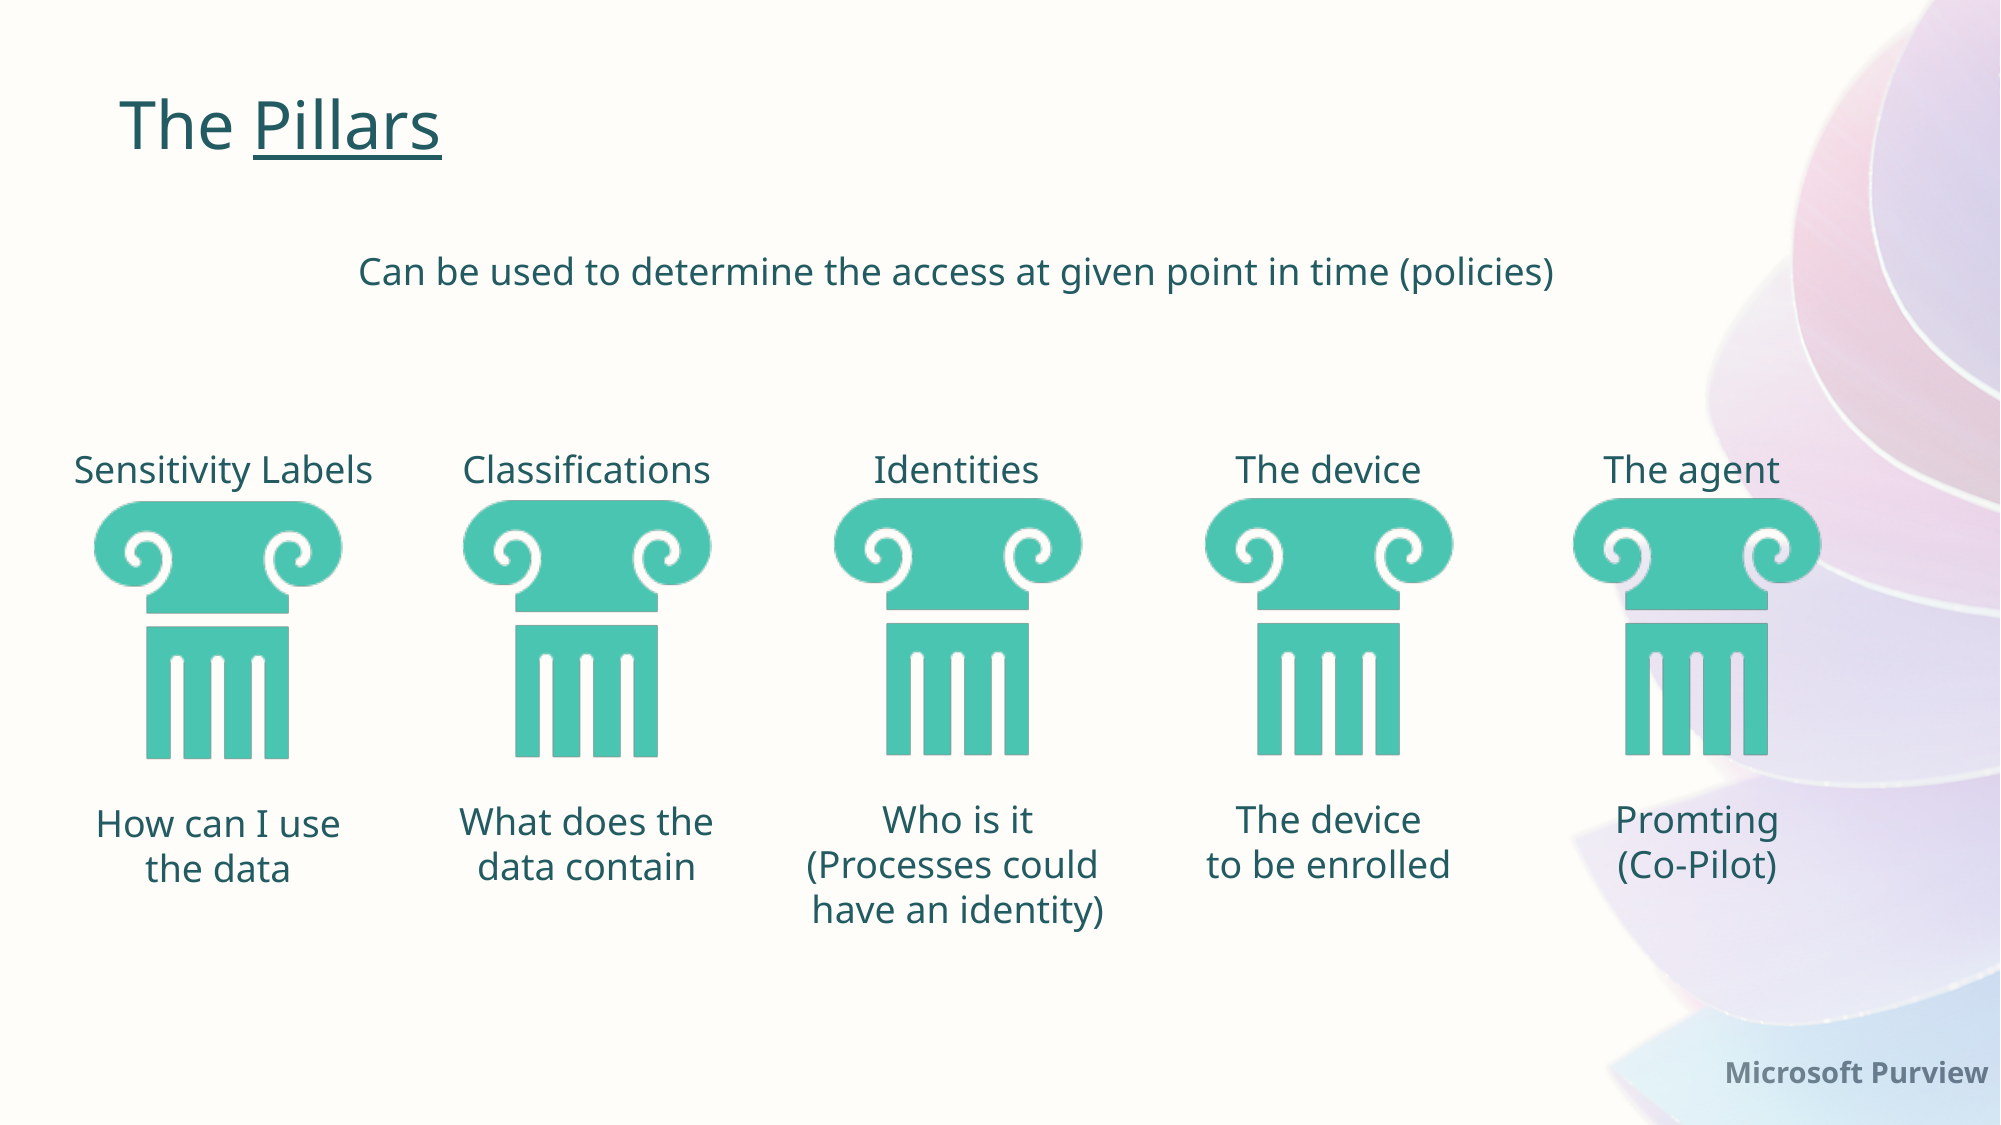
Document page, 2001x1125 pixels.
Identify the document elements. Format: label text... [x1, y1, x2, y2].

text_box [796, 438, 1120, 941]
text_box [1167, 438, 1491, 895]
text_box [425, 438, 749, 898]
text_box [56, 438, 380, 899]
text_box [1535, 438, 1860, 895]
text_box Can be used to determine the access at given point in time (policies) [311, 240, 1603, 300]
title The Pillars [119, 60, 1550, 196]
